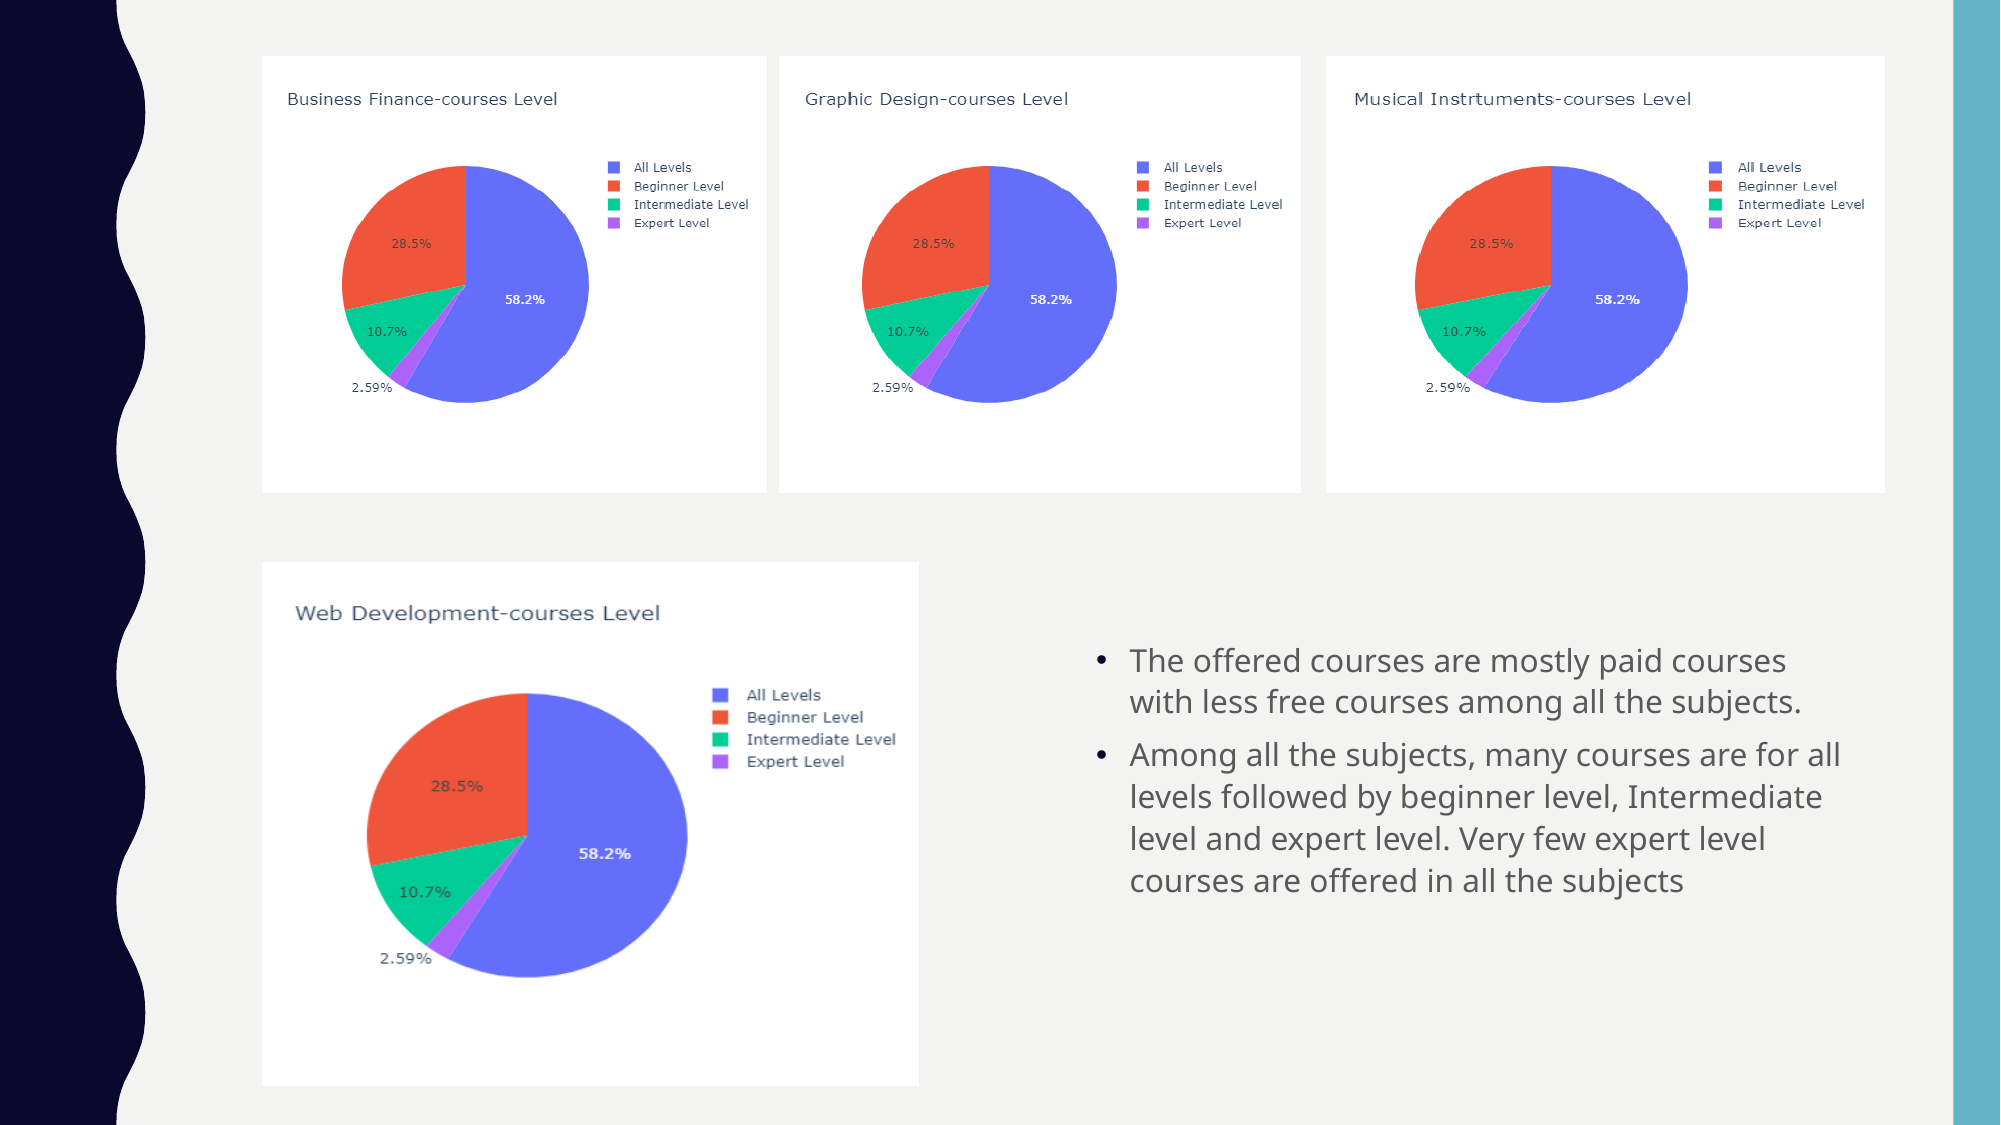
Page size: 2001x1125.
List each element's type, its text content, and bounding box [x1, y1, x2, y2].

picture [779, 56, 1301, 493]
picture [262, 562, 919, 1086]
list [71, 460, 849, 1014]
list The offered courses are mostly paid courses with less free courses among all the subjects. Among all the subjects, many courses are for all levels followed by beginner level, Intermediate level and expert level. Very few expert level courses are offered in all the subjects [1081, 474, 1869, 1069]
picture [262, 56, 767, 493]
picture [1326, 56, 1885, 493]
